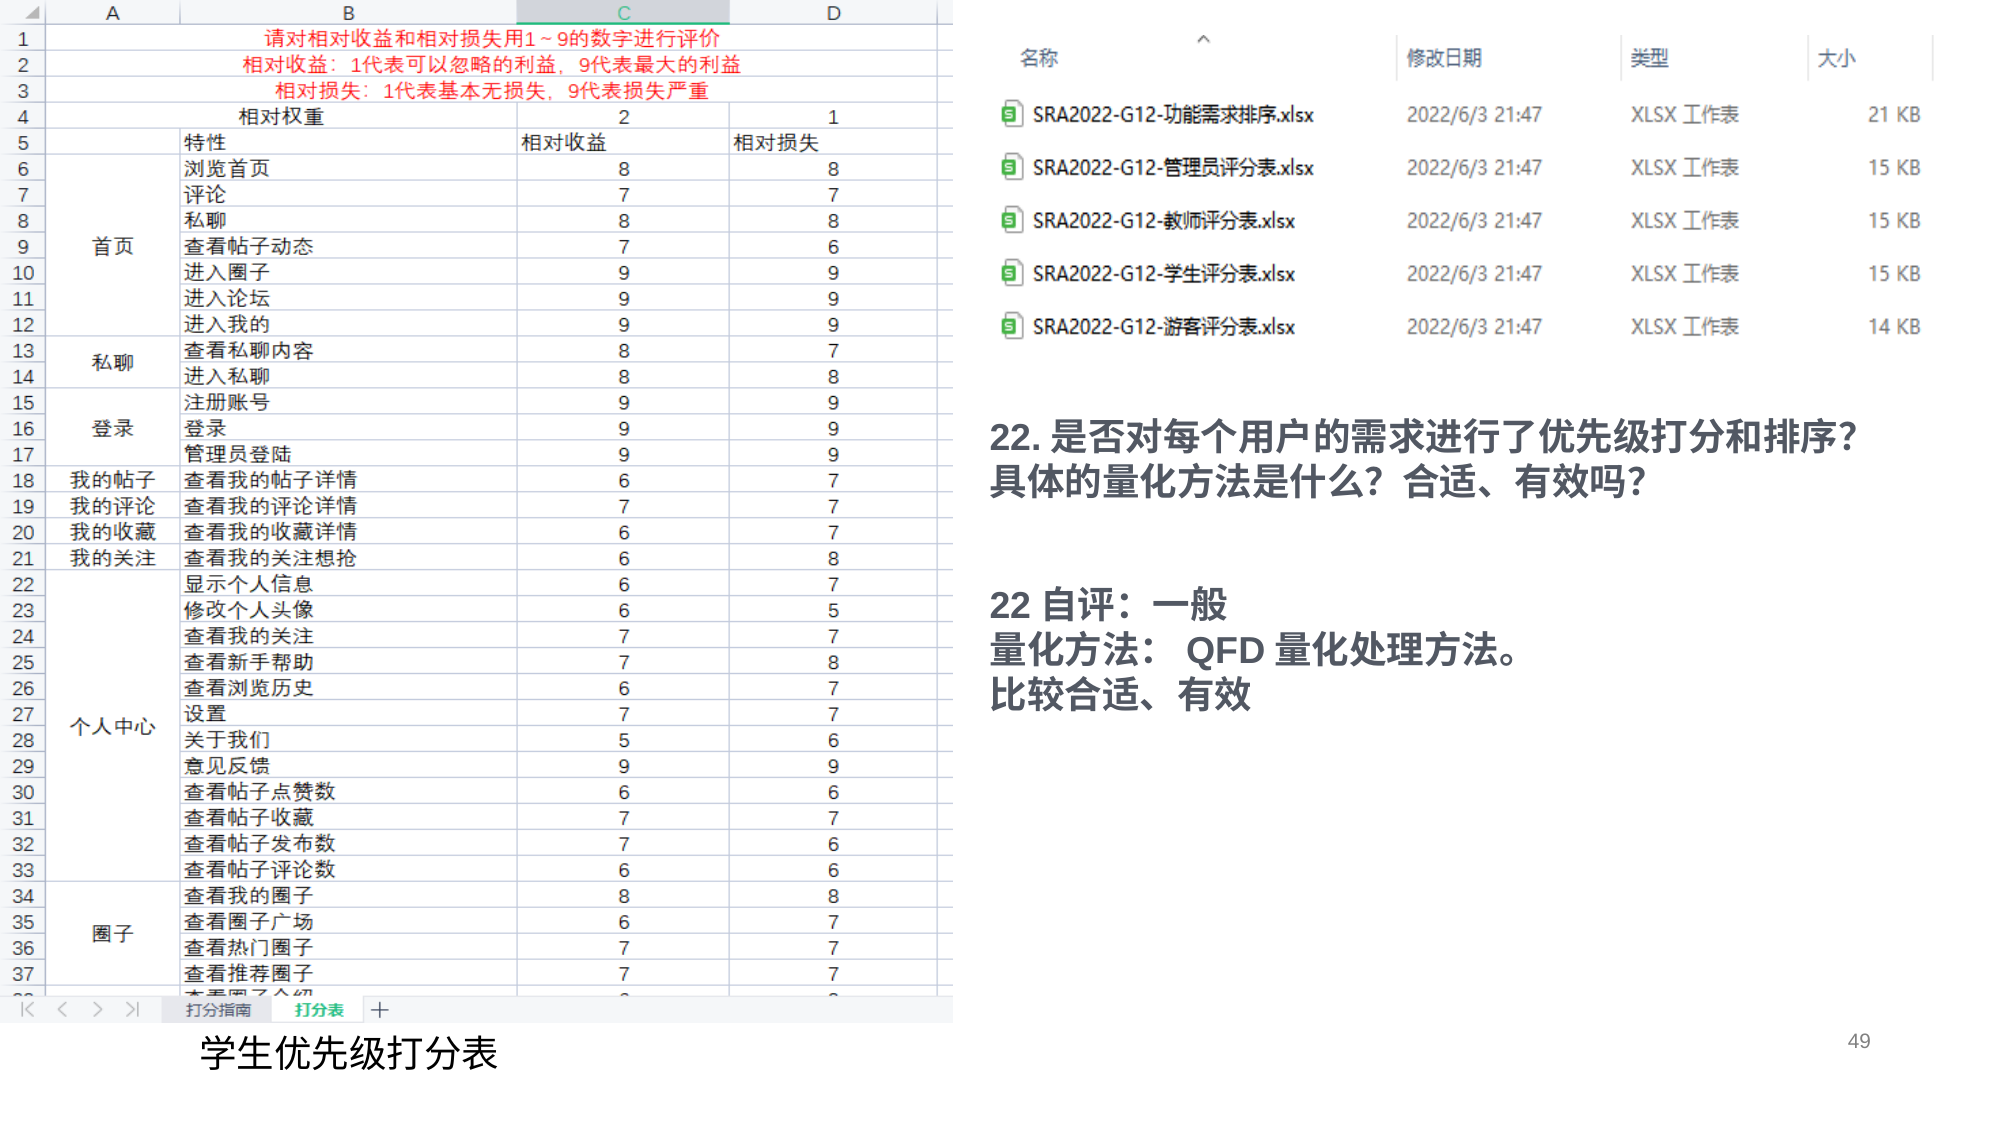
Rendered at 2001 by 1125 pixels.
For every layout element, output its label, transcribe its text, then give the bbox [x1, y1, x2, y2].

picture [974, 35, 1965, 372]
text_box 22.是否对每个用户的需求进行了优先级打分和排序？具体的量化方法是什么？合适、有效吗？ [974, 405, 1902, 511]
slide_number 49 [1412, 1022, 1886, 1057]
text_box 22自评：一般 量化方法：QFD量化处理方法。 比较合适、有效 [974, 573, 1859, 723]
text_box 学生优先级打分表 [184, 1023, 679, 1083]
picture [0, 0, 953, 1023]
